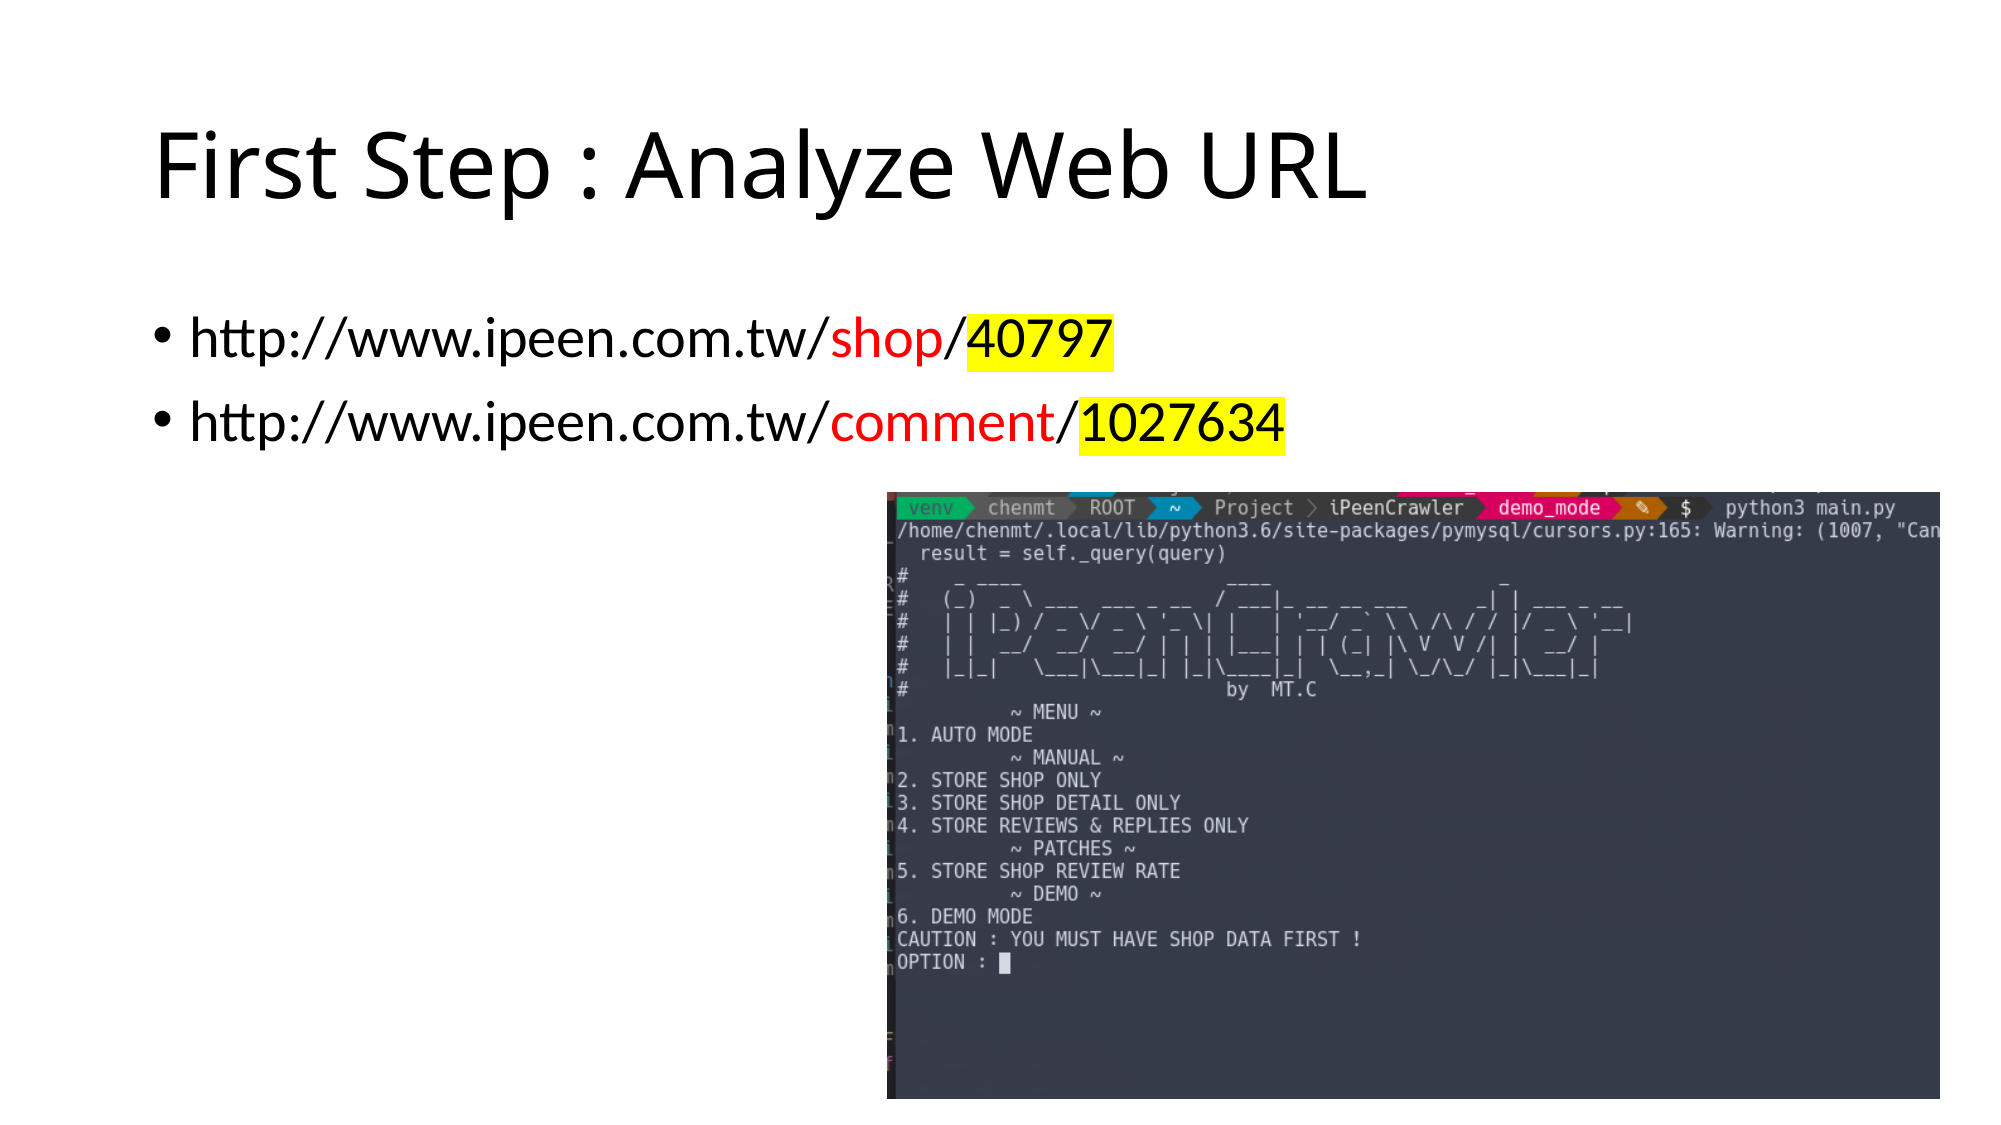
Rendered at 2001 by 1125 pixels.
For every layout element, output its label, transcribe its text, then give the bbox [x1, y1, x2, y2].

list http://www.ipeen.com.tw/shop/40797 http://www.ipeen.com.tw/comment/1027634 [137, 299, 1863, 1014]
picture [886, 492, 1940, 1099]
title First Step : Analyze Web URL [137, 59, 1863, 278]
